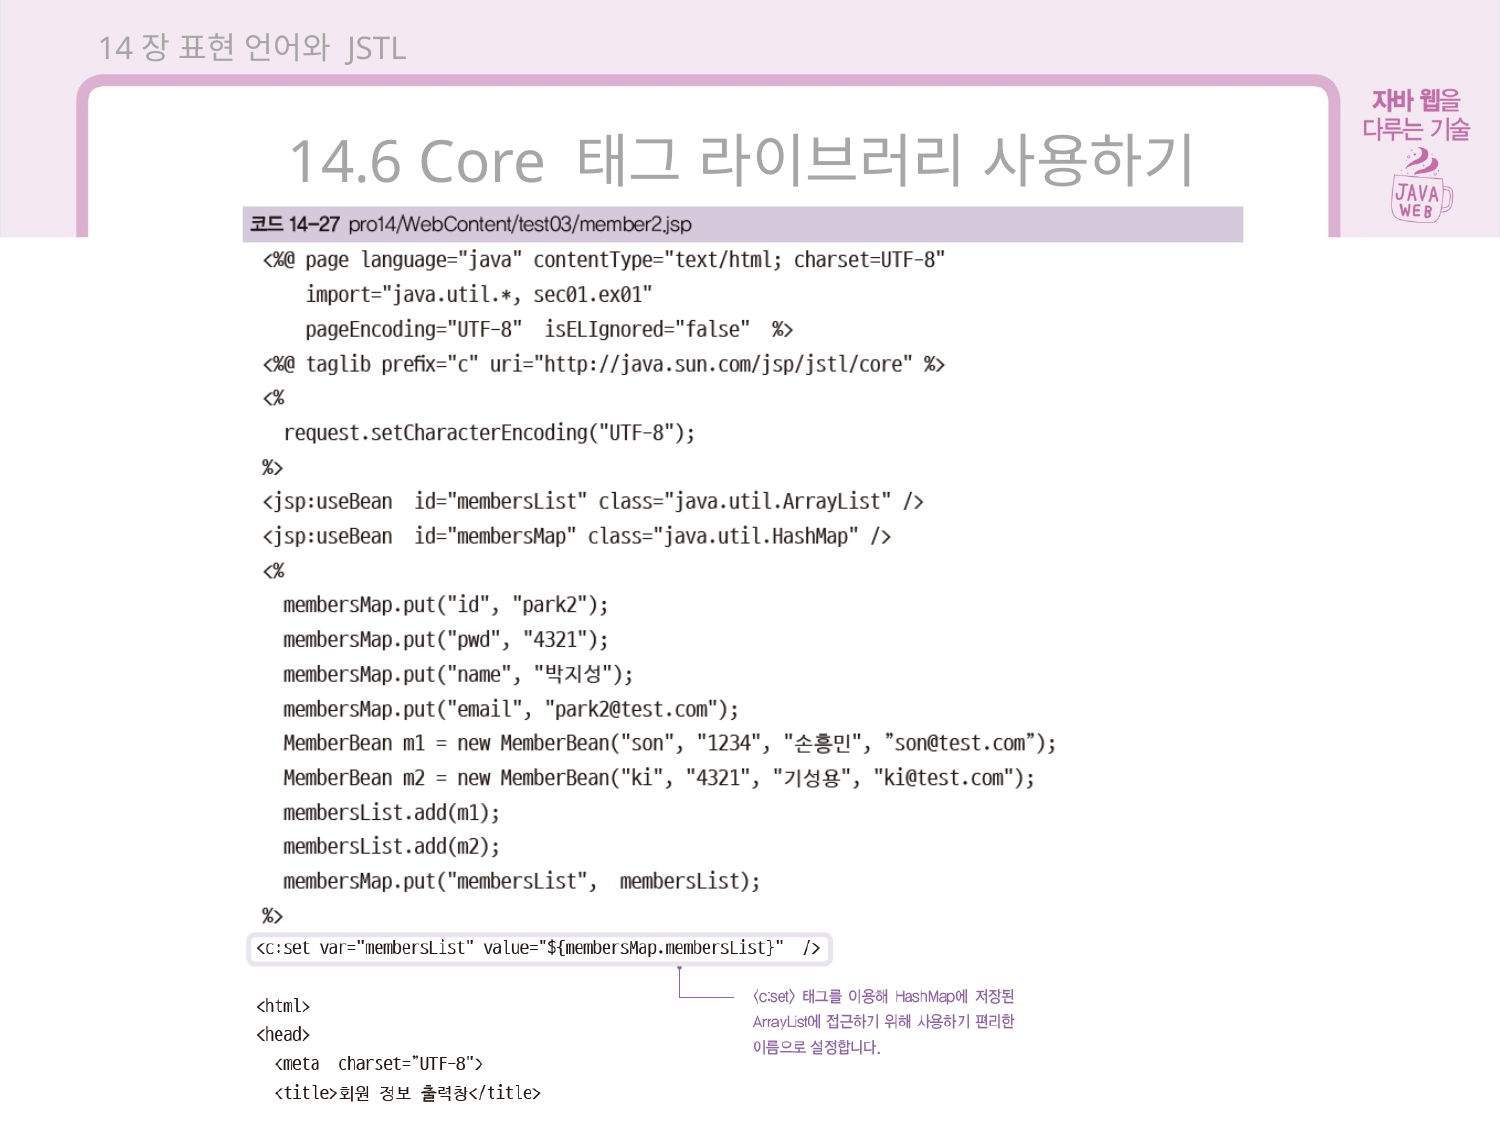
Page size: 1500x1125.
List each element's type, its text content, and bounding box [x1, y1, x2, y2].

picture [0, 0, 1500, 1125]
text_box 14장 표현 언어와 JSTL [82, 0, 1133, 74]
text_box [235, 202, 1249, 1108]
text_box 14.6 Core 태그 라이브러리 사용하기 [217, 117, 1268, 202]
